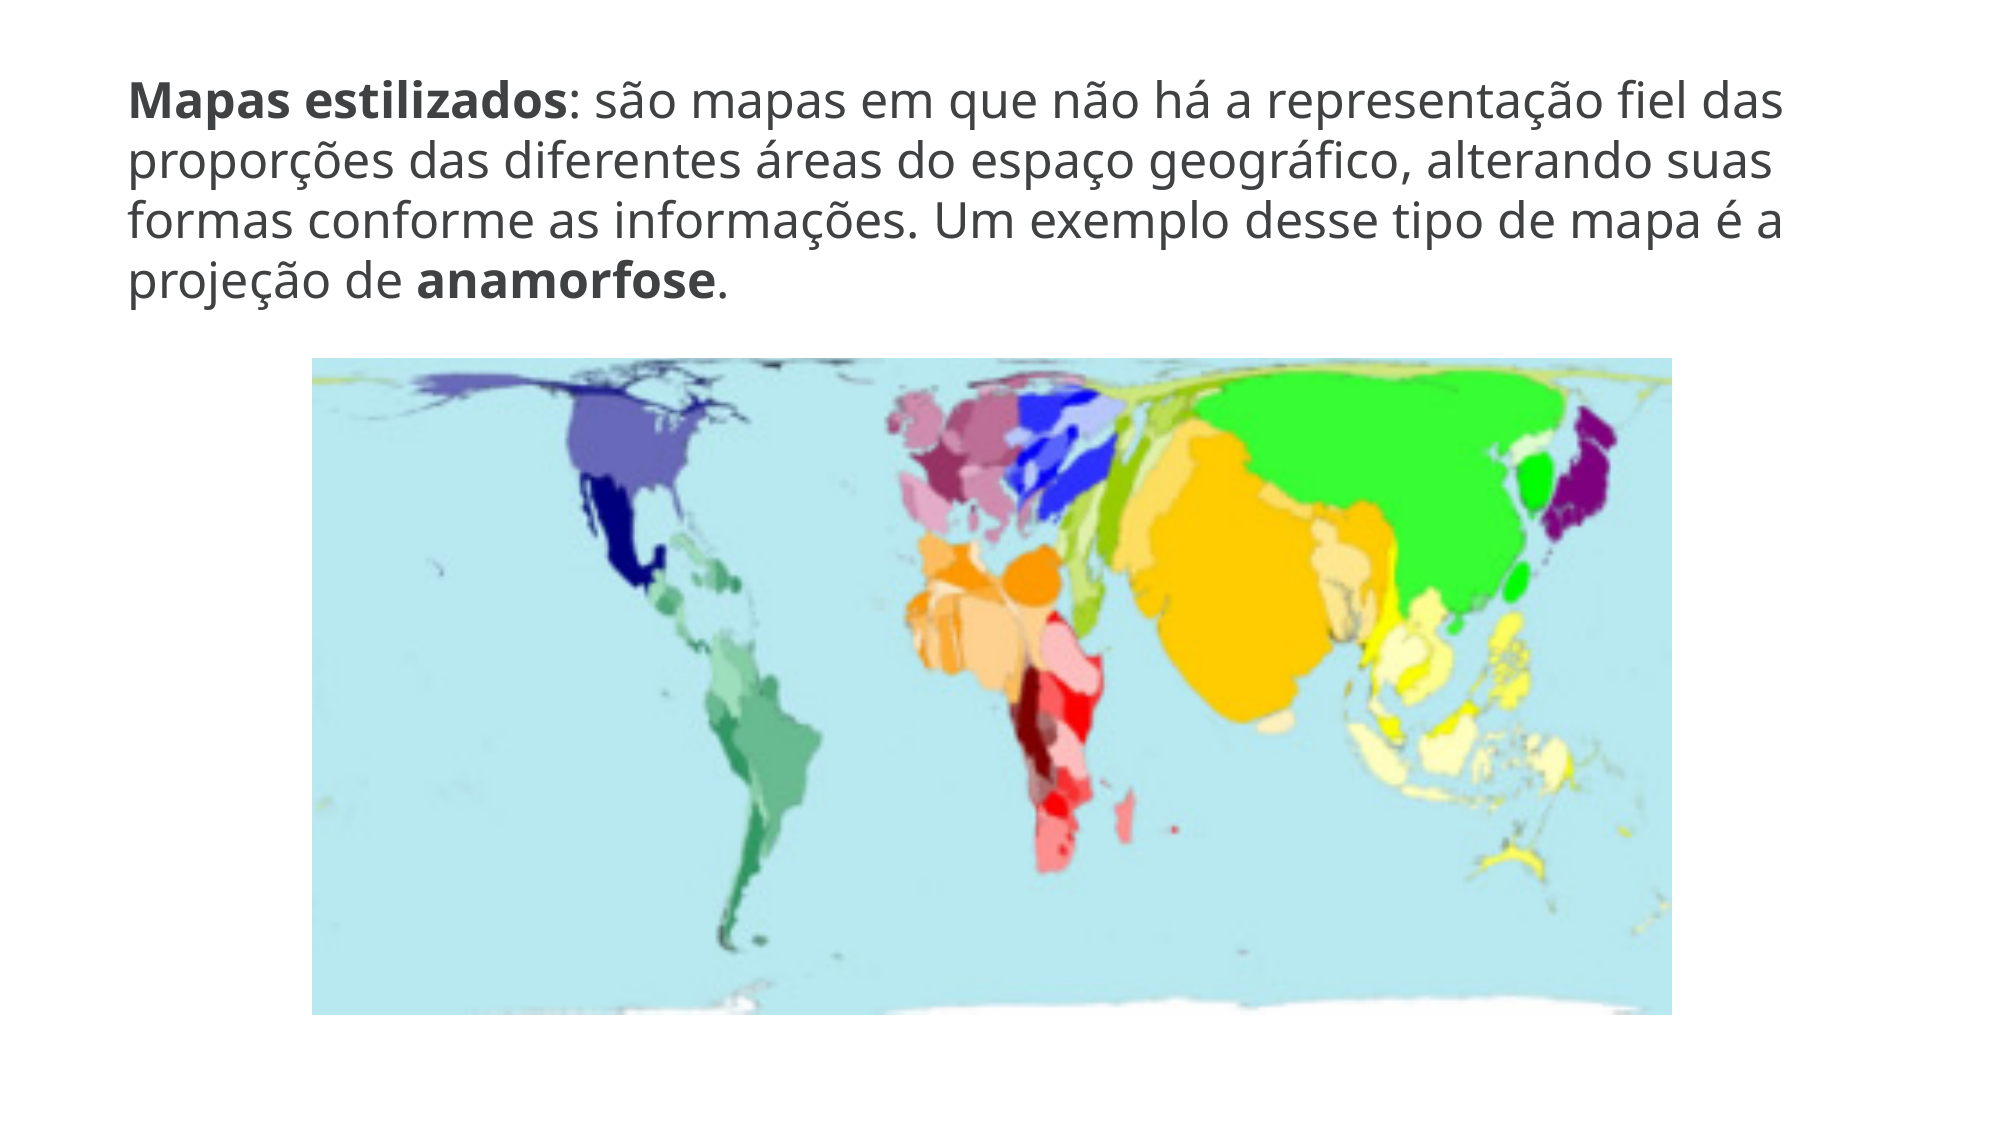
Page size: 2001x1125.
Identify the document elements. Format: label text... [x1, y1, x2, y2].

text_box Mapas estilizados: são mapas em que não há a representação fiel das proporções das diferentes áreas do espaço geográfico, alterando suas formas conforme as informações. Um exemplo desse tipo de mapa é a projeção de anamorfose. [112, 60, 1894, 316]
picture [312, 358, 1672, 1015]
